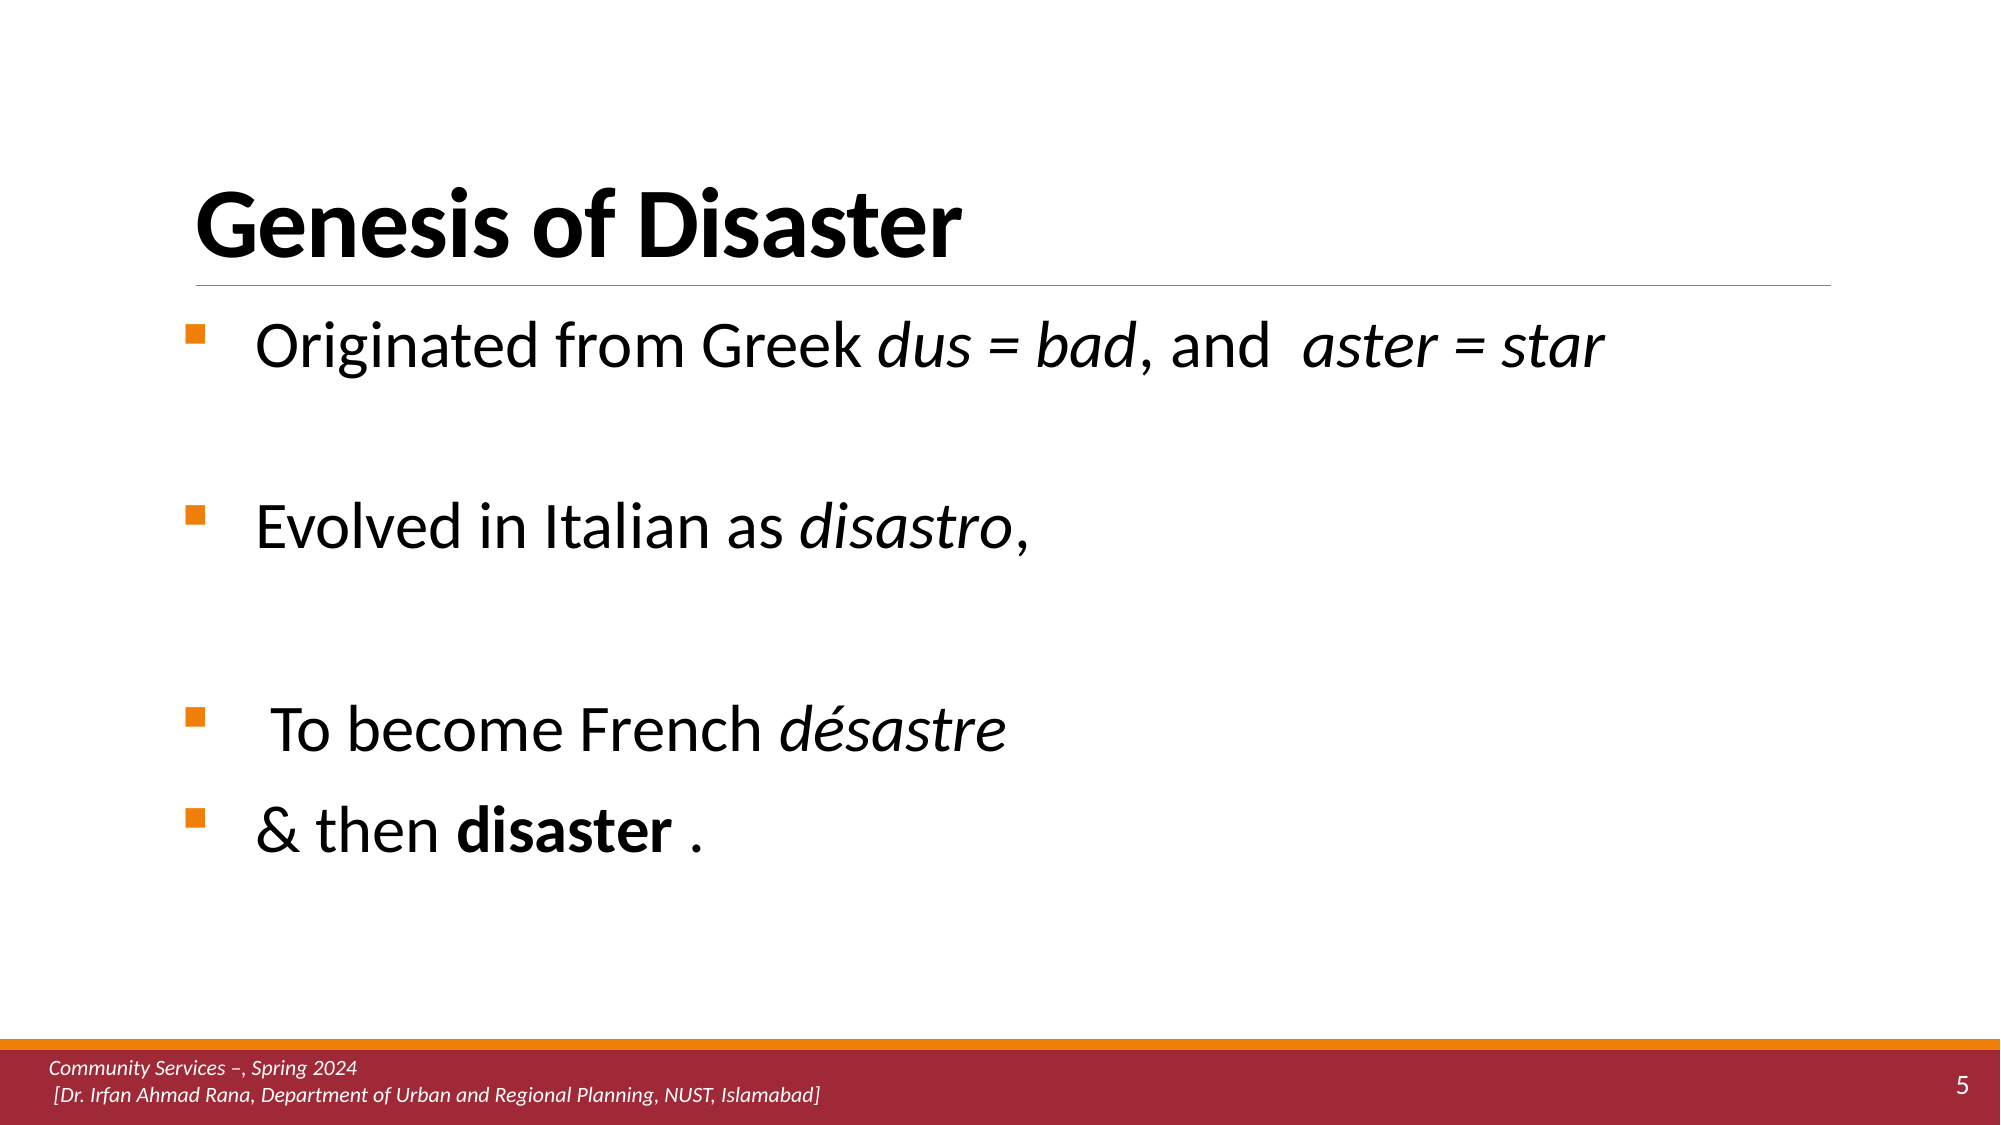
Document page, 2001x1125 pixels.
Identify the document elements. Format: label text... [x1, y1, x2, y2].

title Genesis of Disaster [180, 47, 1830, 285]
list Originated from Greek dus = bad, and aster = star Evolved in Italian as disastro, To become French désastre & then disaster . [180, 302, 1830, 963]
